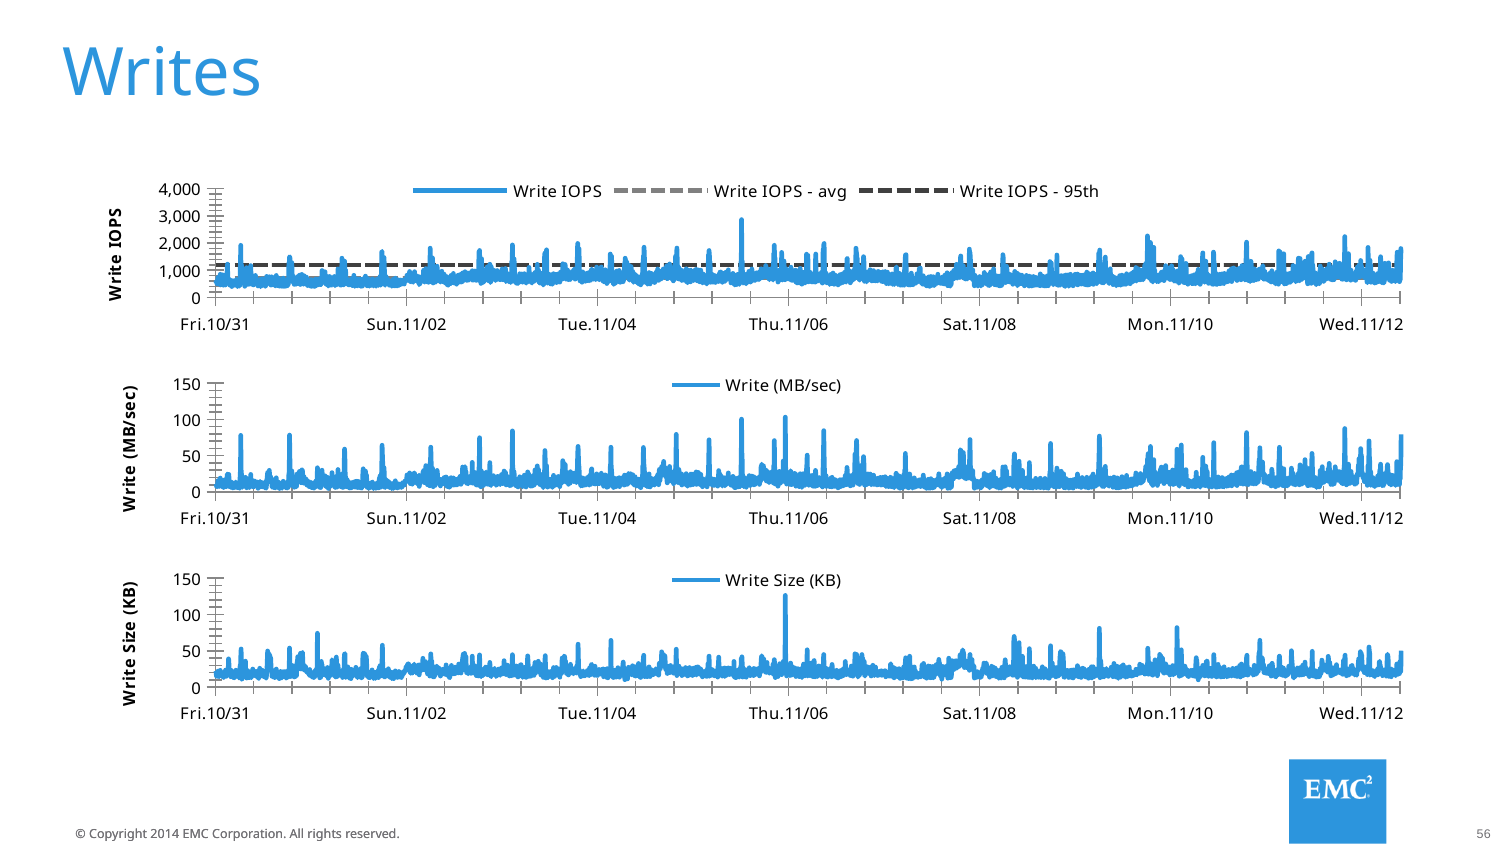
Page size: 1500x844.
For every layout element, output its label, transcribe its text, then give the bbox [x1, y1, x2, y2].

title Writes [62, 37, 1450, 113]
chart [62, 356, 1451, 530]
picture [1303, 775, 1372, 799]
chart [62, 551, 1451, 725]
chart [62, 162, 1451, 336]
